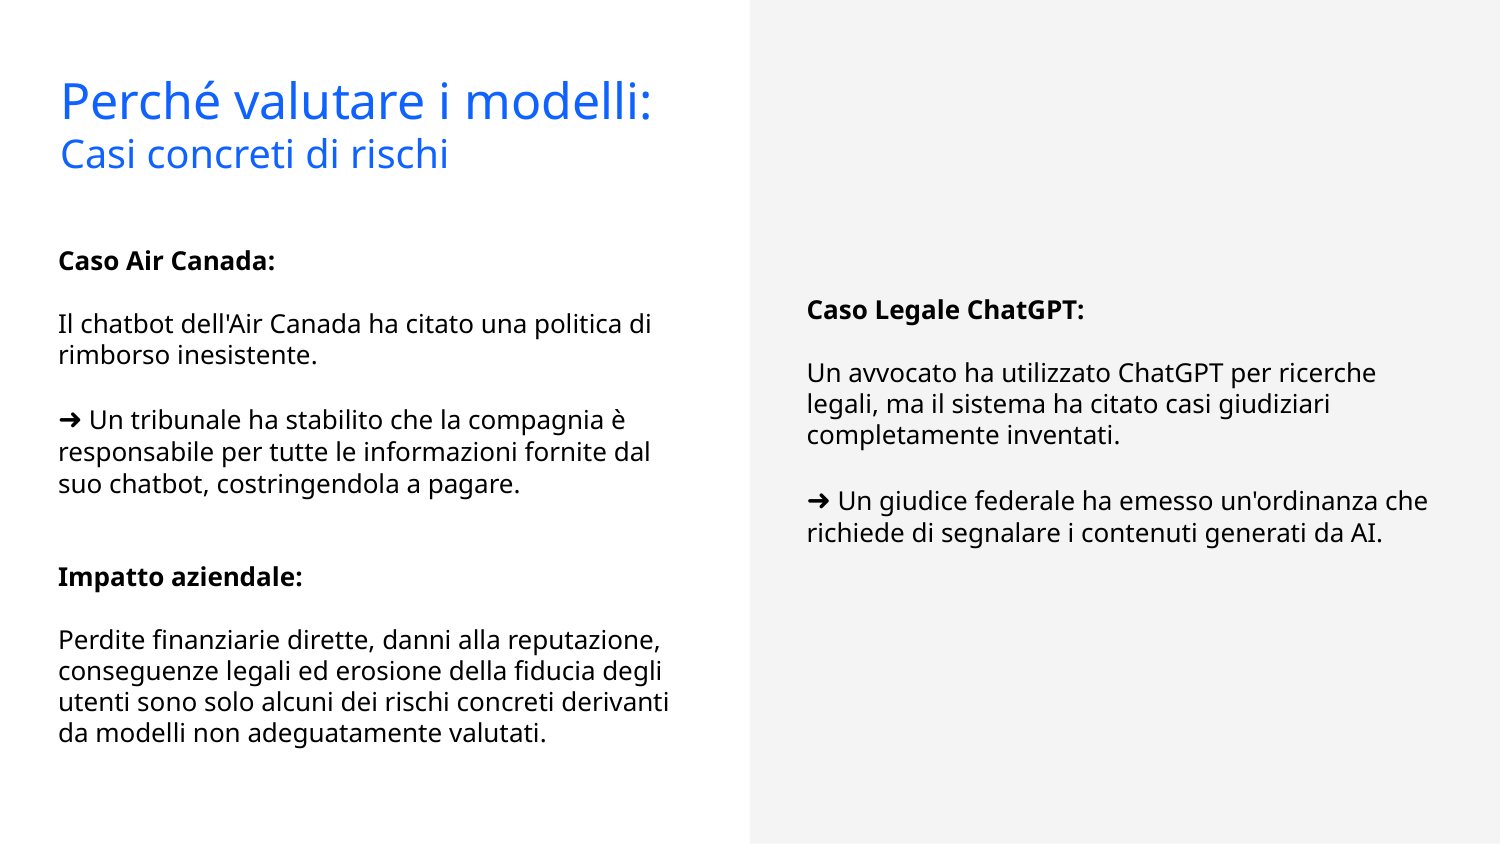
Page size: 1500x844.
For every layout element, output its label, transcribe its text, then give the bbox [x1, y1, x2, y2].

text_box [749, 0, 1500, 844]
text_box Caso Legale ChatGPT: Un avvocato ha utilizzato ChatGPT per ricerche legali, ma il sistema ha citato casi giudiziari completamente inventati. ➜ Un giudice federale ha emesso un'ordinanza che richiede di segnalare i contenuti generati da AI. [791, 286, 1459, 555]
text_box Caso Air Canada: Il chatbot dell'Air Canada ha citato una politica di rimborso inesistente. ➜ Un tribunale ha stabilito che la compagnia è responsabile per tutte le informazioni fornite dal suo chatbot, costringendola a pagare. Impatto aziendale: Perdite finanziarie dirette, danni alla reputazione, conseguenze legali ed erosione della fiducia degli utenti sono solo alcuni dei rischi concreti derivanti da modelli non adeguatamente valutati. [43, 237, 704, 756]
text_box Perché valutare i modelli: Casi concreti di rischi [59, 69, 720, 177]
